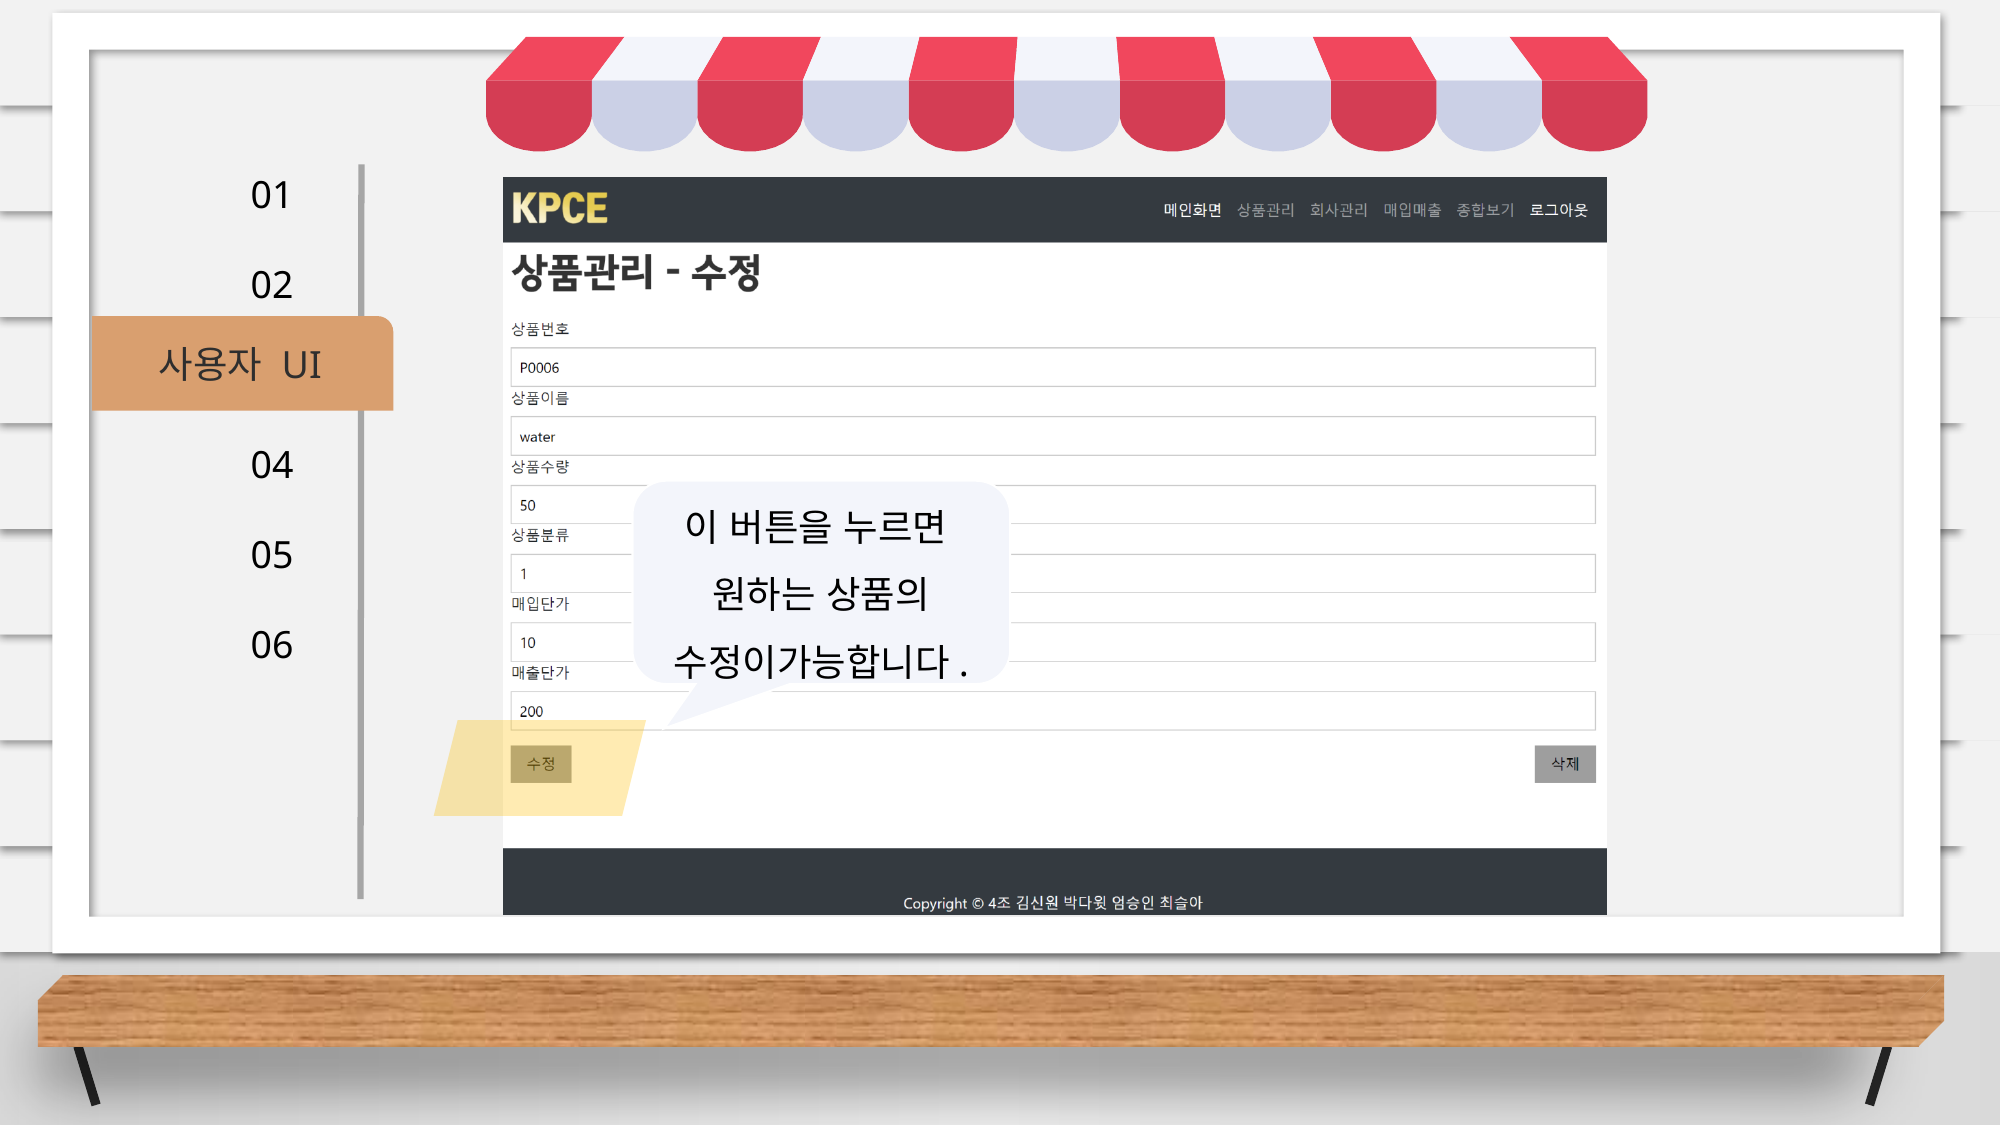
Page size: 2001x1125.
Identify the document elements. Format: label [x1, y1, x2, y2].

text_box [486, 36, 1648, 152]
text_box [52, 12, 1941, 954]
text_box [77, 1046, 97, 1105]
text_box [0, 0, 2000, 952]
text_box [36, 974, 1946, 1048]
text_box [1869, 1046, 1888, 1105]
picture [503, 177, 1607, 915]
